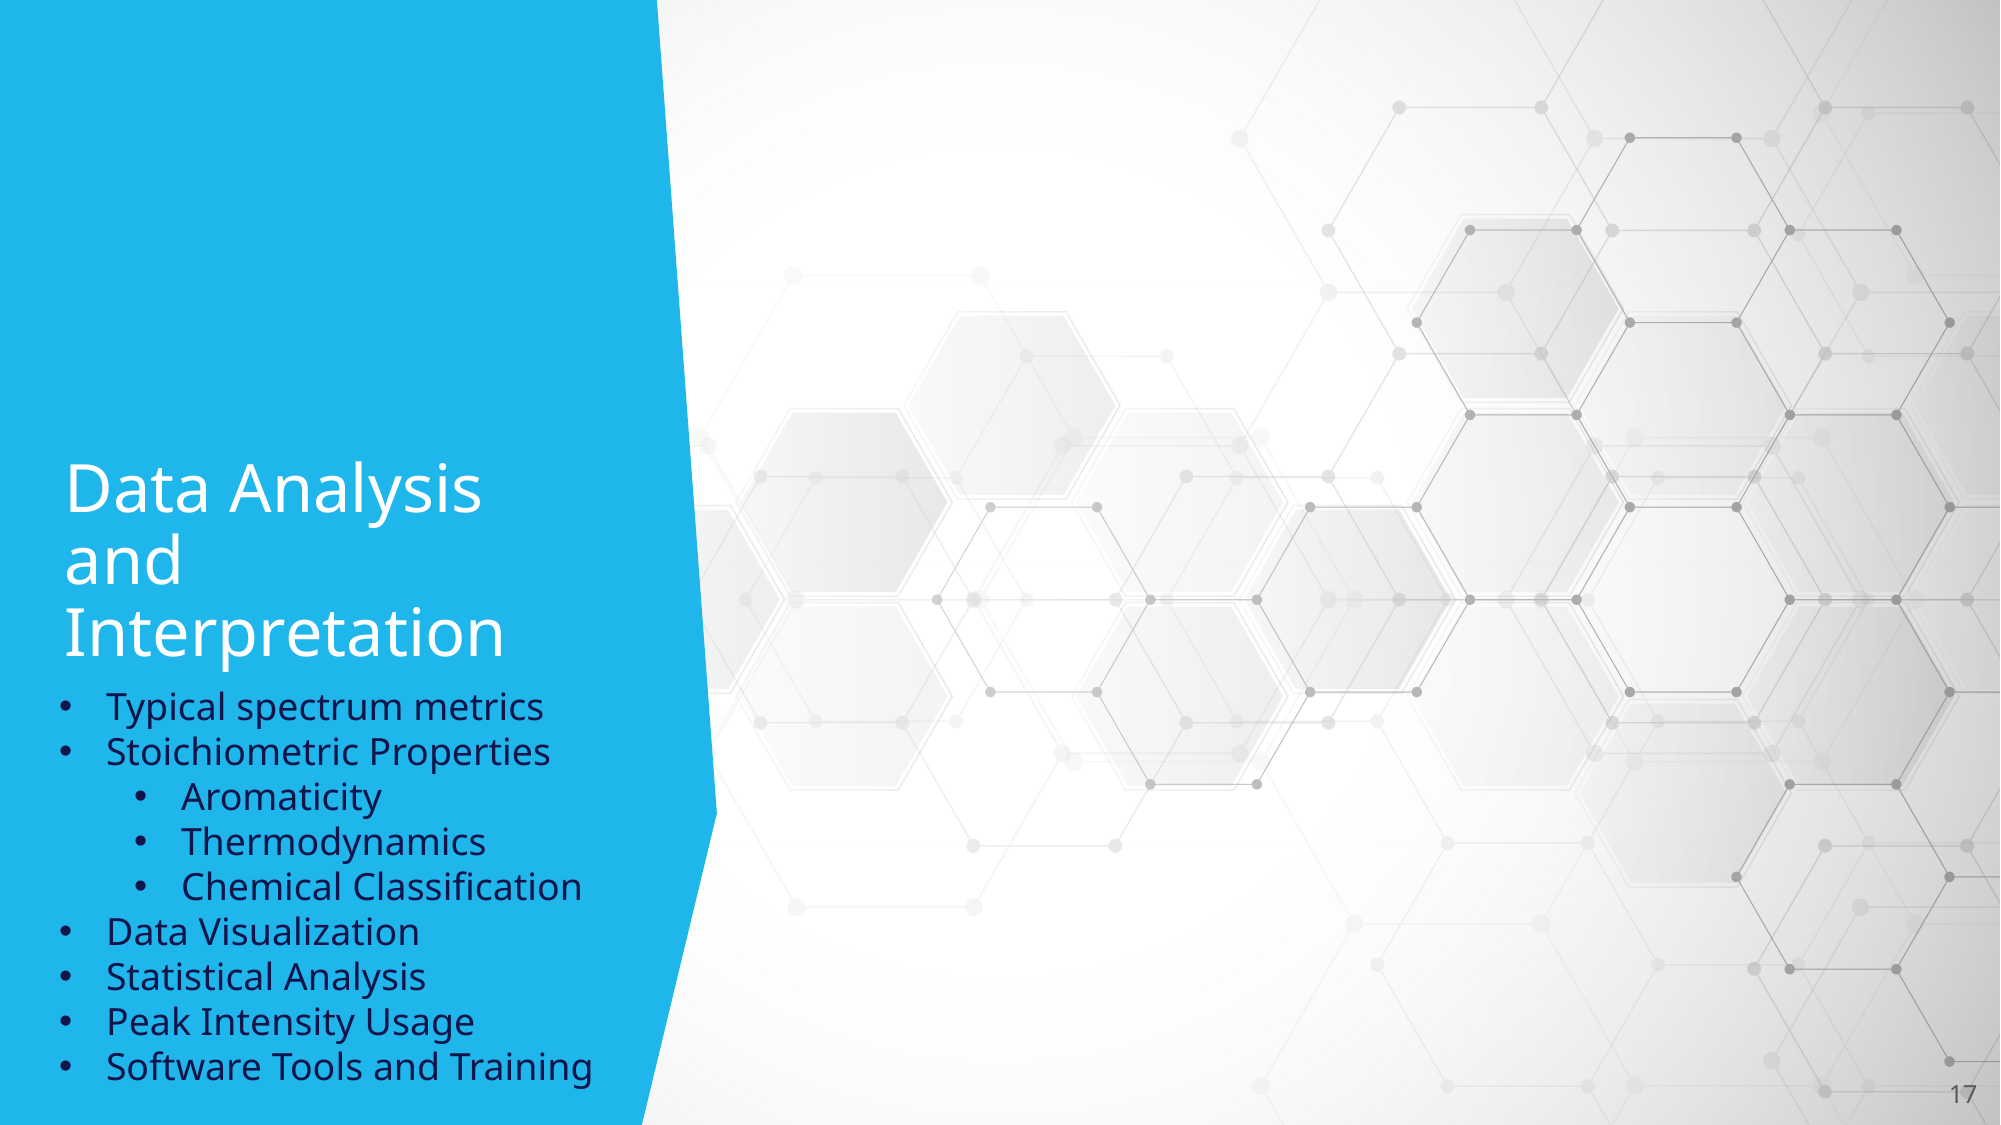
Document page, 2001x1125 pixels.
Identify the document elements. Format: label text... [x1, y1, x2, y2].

slide_number 17 [1849, 1065, 2000, 1125]
picture [643, 0, 2000, 1125]
text_box Typical spectrum metrics Stoichiometric Properties Aromaticity Thermodynamics Chemical Classification Data Visualization Statistical Analysis Peak Intensity Usage Software Tools and Training [44, 675, 650, 1095]
title Data Analysis and Interpretation [64, 107, 620, 675]
